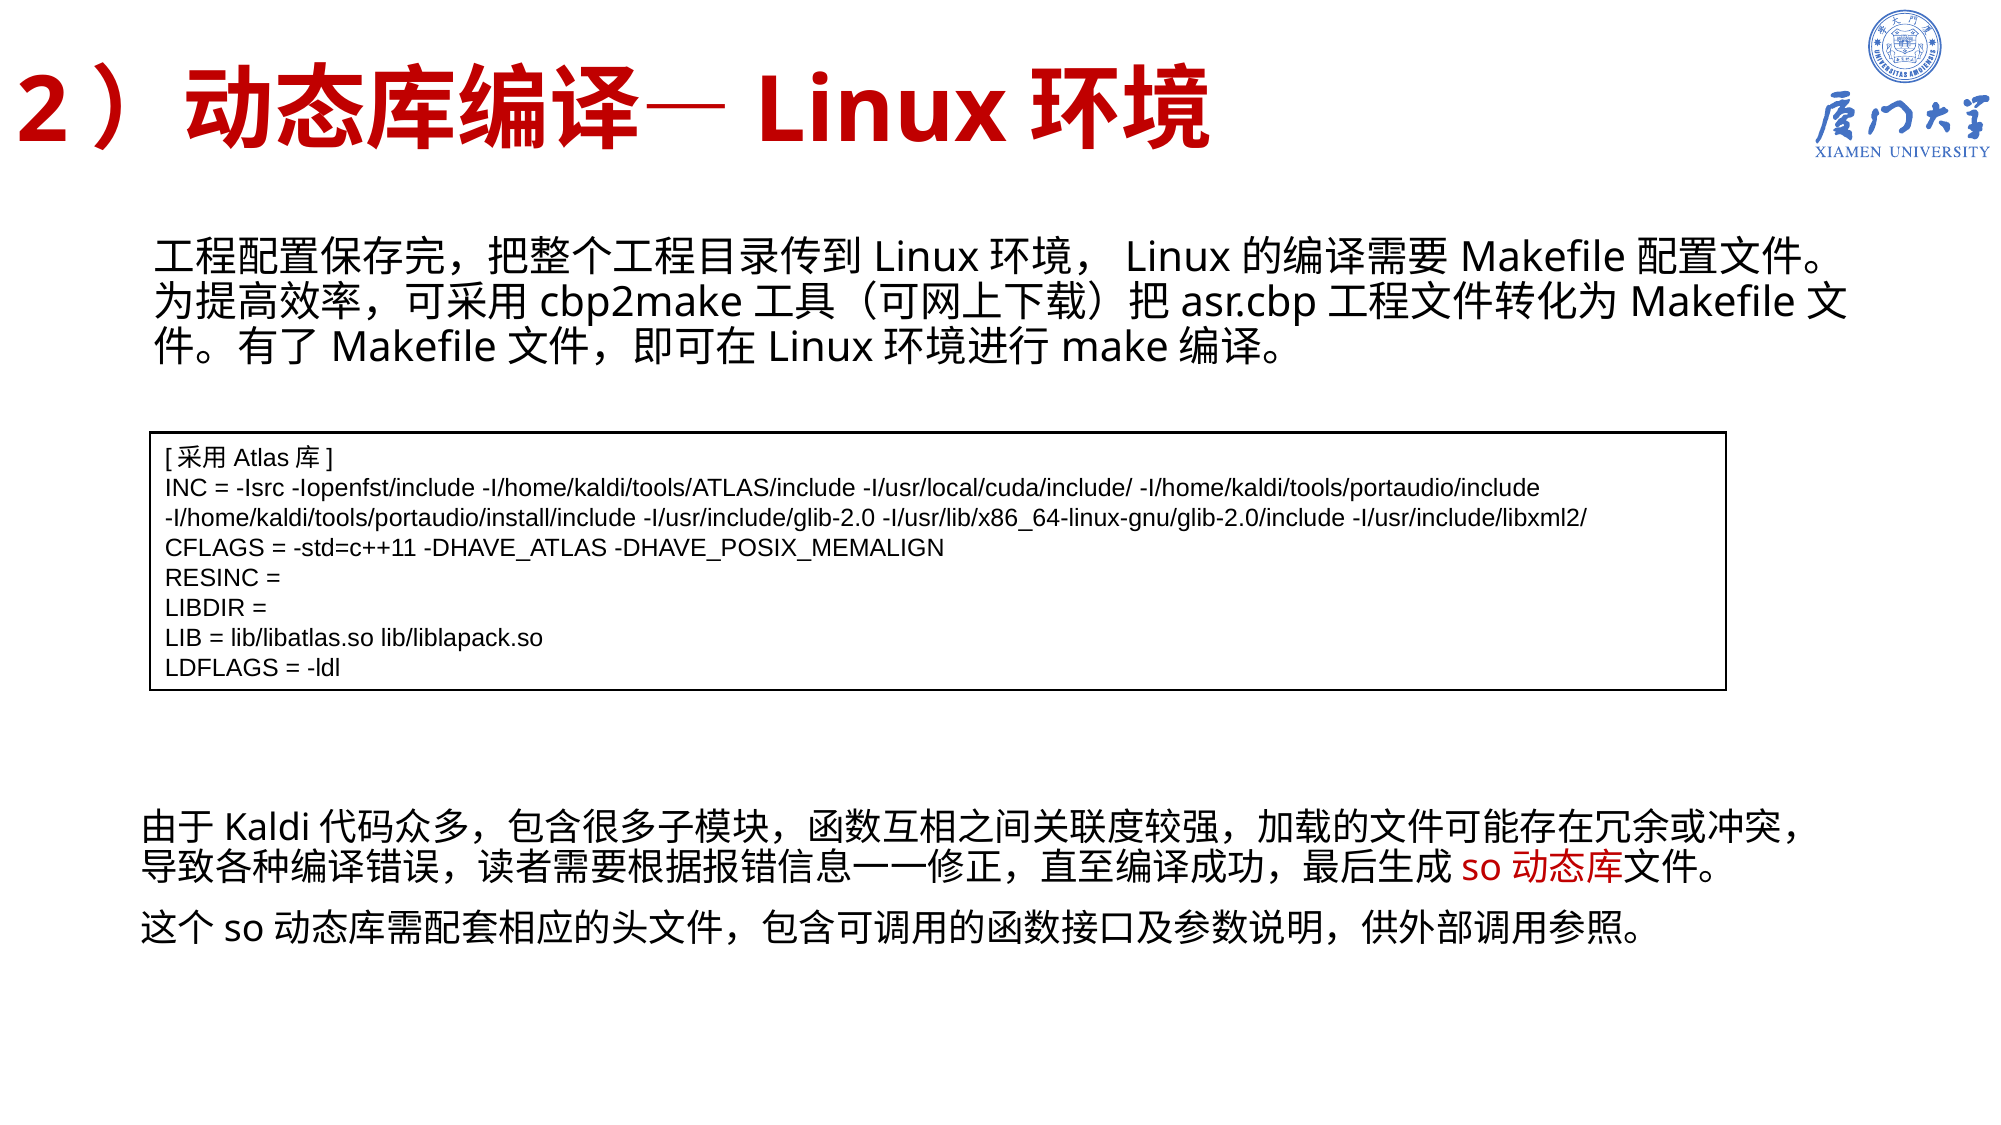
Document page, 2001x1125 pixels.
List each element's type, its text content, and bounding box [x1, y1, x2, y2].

text_box [采用Atlas库] INC = -Isrc -Iopenfst/include -I/home/kaldi/tools/ATLAS/include -I/usr/local/cuda/include/ -I/home/kaldi/tools/portaudio/include -I/home/kaldi/tools/portaudio/install/include -I/usr/include/glib-2.0 -I/usr/lib/x86_64-linux-gnu/glib-2.0/include -I/usr/include/libxml2/ CFLAGS = -std=c++11 -DHAVE_ATLAS -DHAVE_POSIX_MEMALIGN RESINC = LIBDIR = LIB = lib/libatlas.so lib/liblapack.so LDFLAGS = -ldl [149, 431, 1727, 691]
list 工程配置保存完，把整个工程目录传到Linux环境，Linux的编译需要Makefile配置文件。为提高效率，可采用cbp2make工具（可网上下载）把asr.cbp工程文件转化为Makefile文件。有了Makefile文件，即可在Linux环境进行make编译。 [138, 227, 1864, 386]
title 2）动态库编译—Linux环境 [1, 3, 1727, 221]
text_box 由于Kaldi代码众多，包含很多子模块，函数互相之间关联度较强，加载的文件可能存在冗余或冲突，导致各种编译错误，读者需要根据报错信息一一修正，直至编译成功，最后生成so动态库文件。 这个so动态库需配套相应的头文件，包含可调用的函数接口及参数说明，供外部调用参照。 [124, 800, 1850, 1018]
